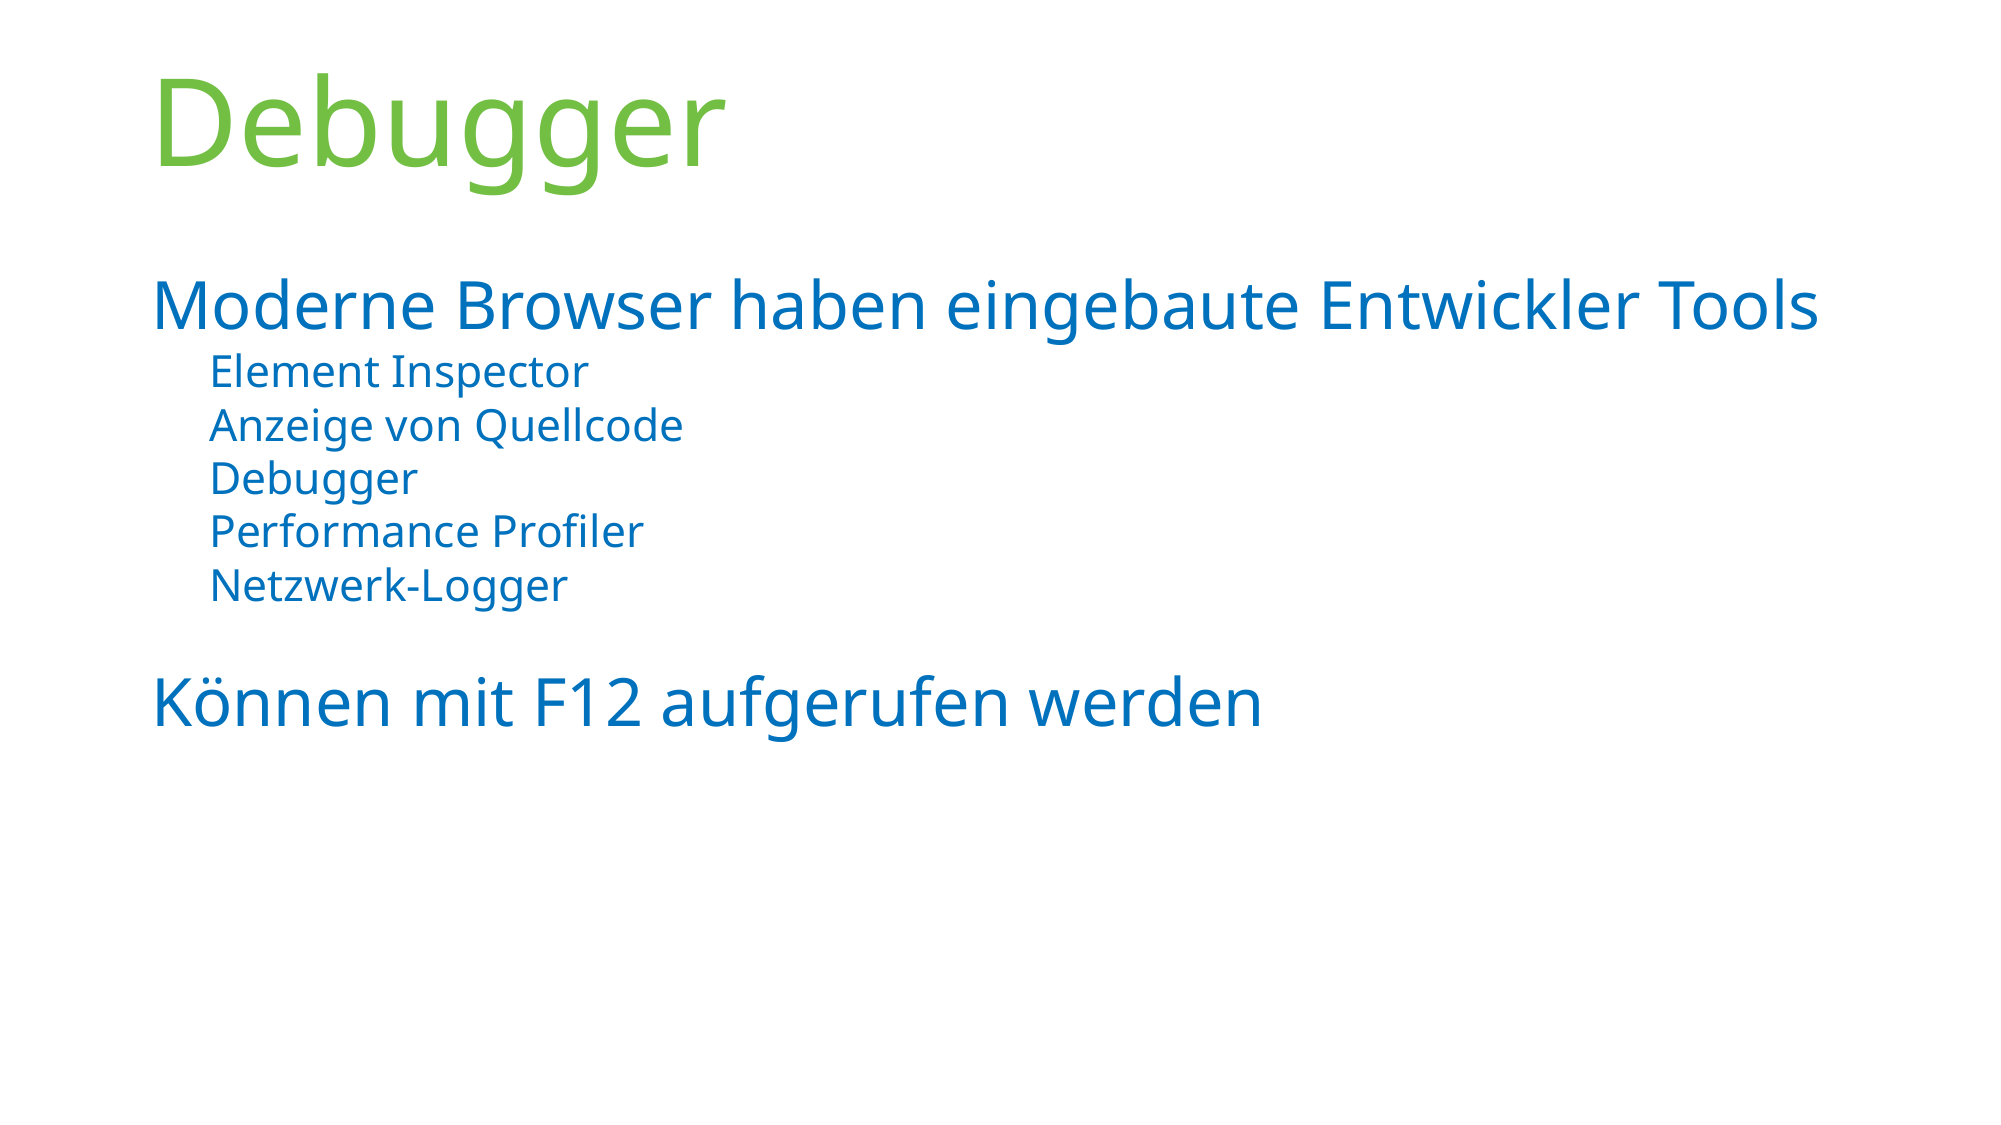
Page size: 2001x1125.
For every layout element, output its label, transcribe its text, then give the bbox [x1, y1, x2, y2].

title Debugger [149, 42, 1945, 192]
list Moderne Browser haben eingebaute Entwickler Tools Element Inspector Anzeige von Quellcode Debugger Performance Profiler Netzwerk-Logger Können mit F12 aufgerufen werden [149, 263, 1945, 1125]
